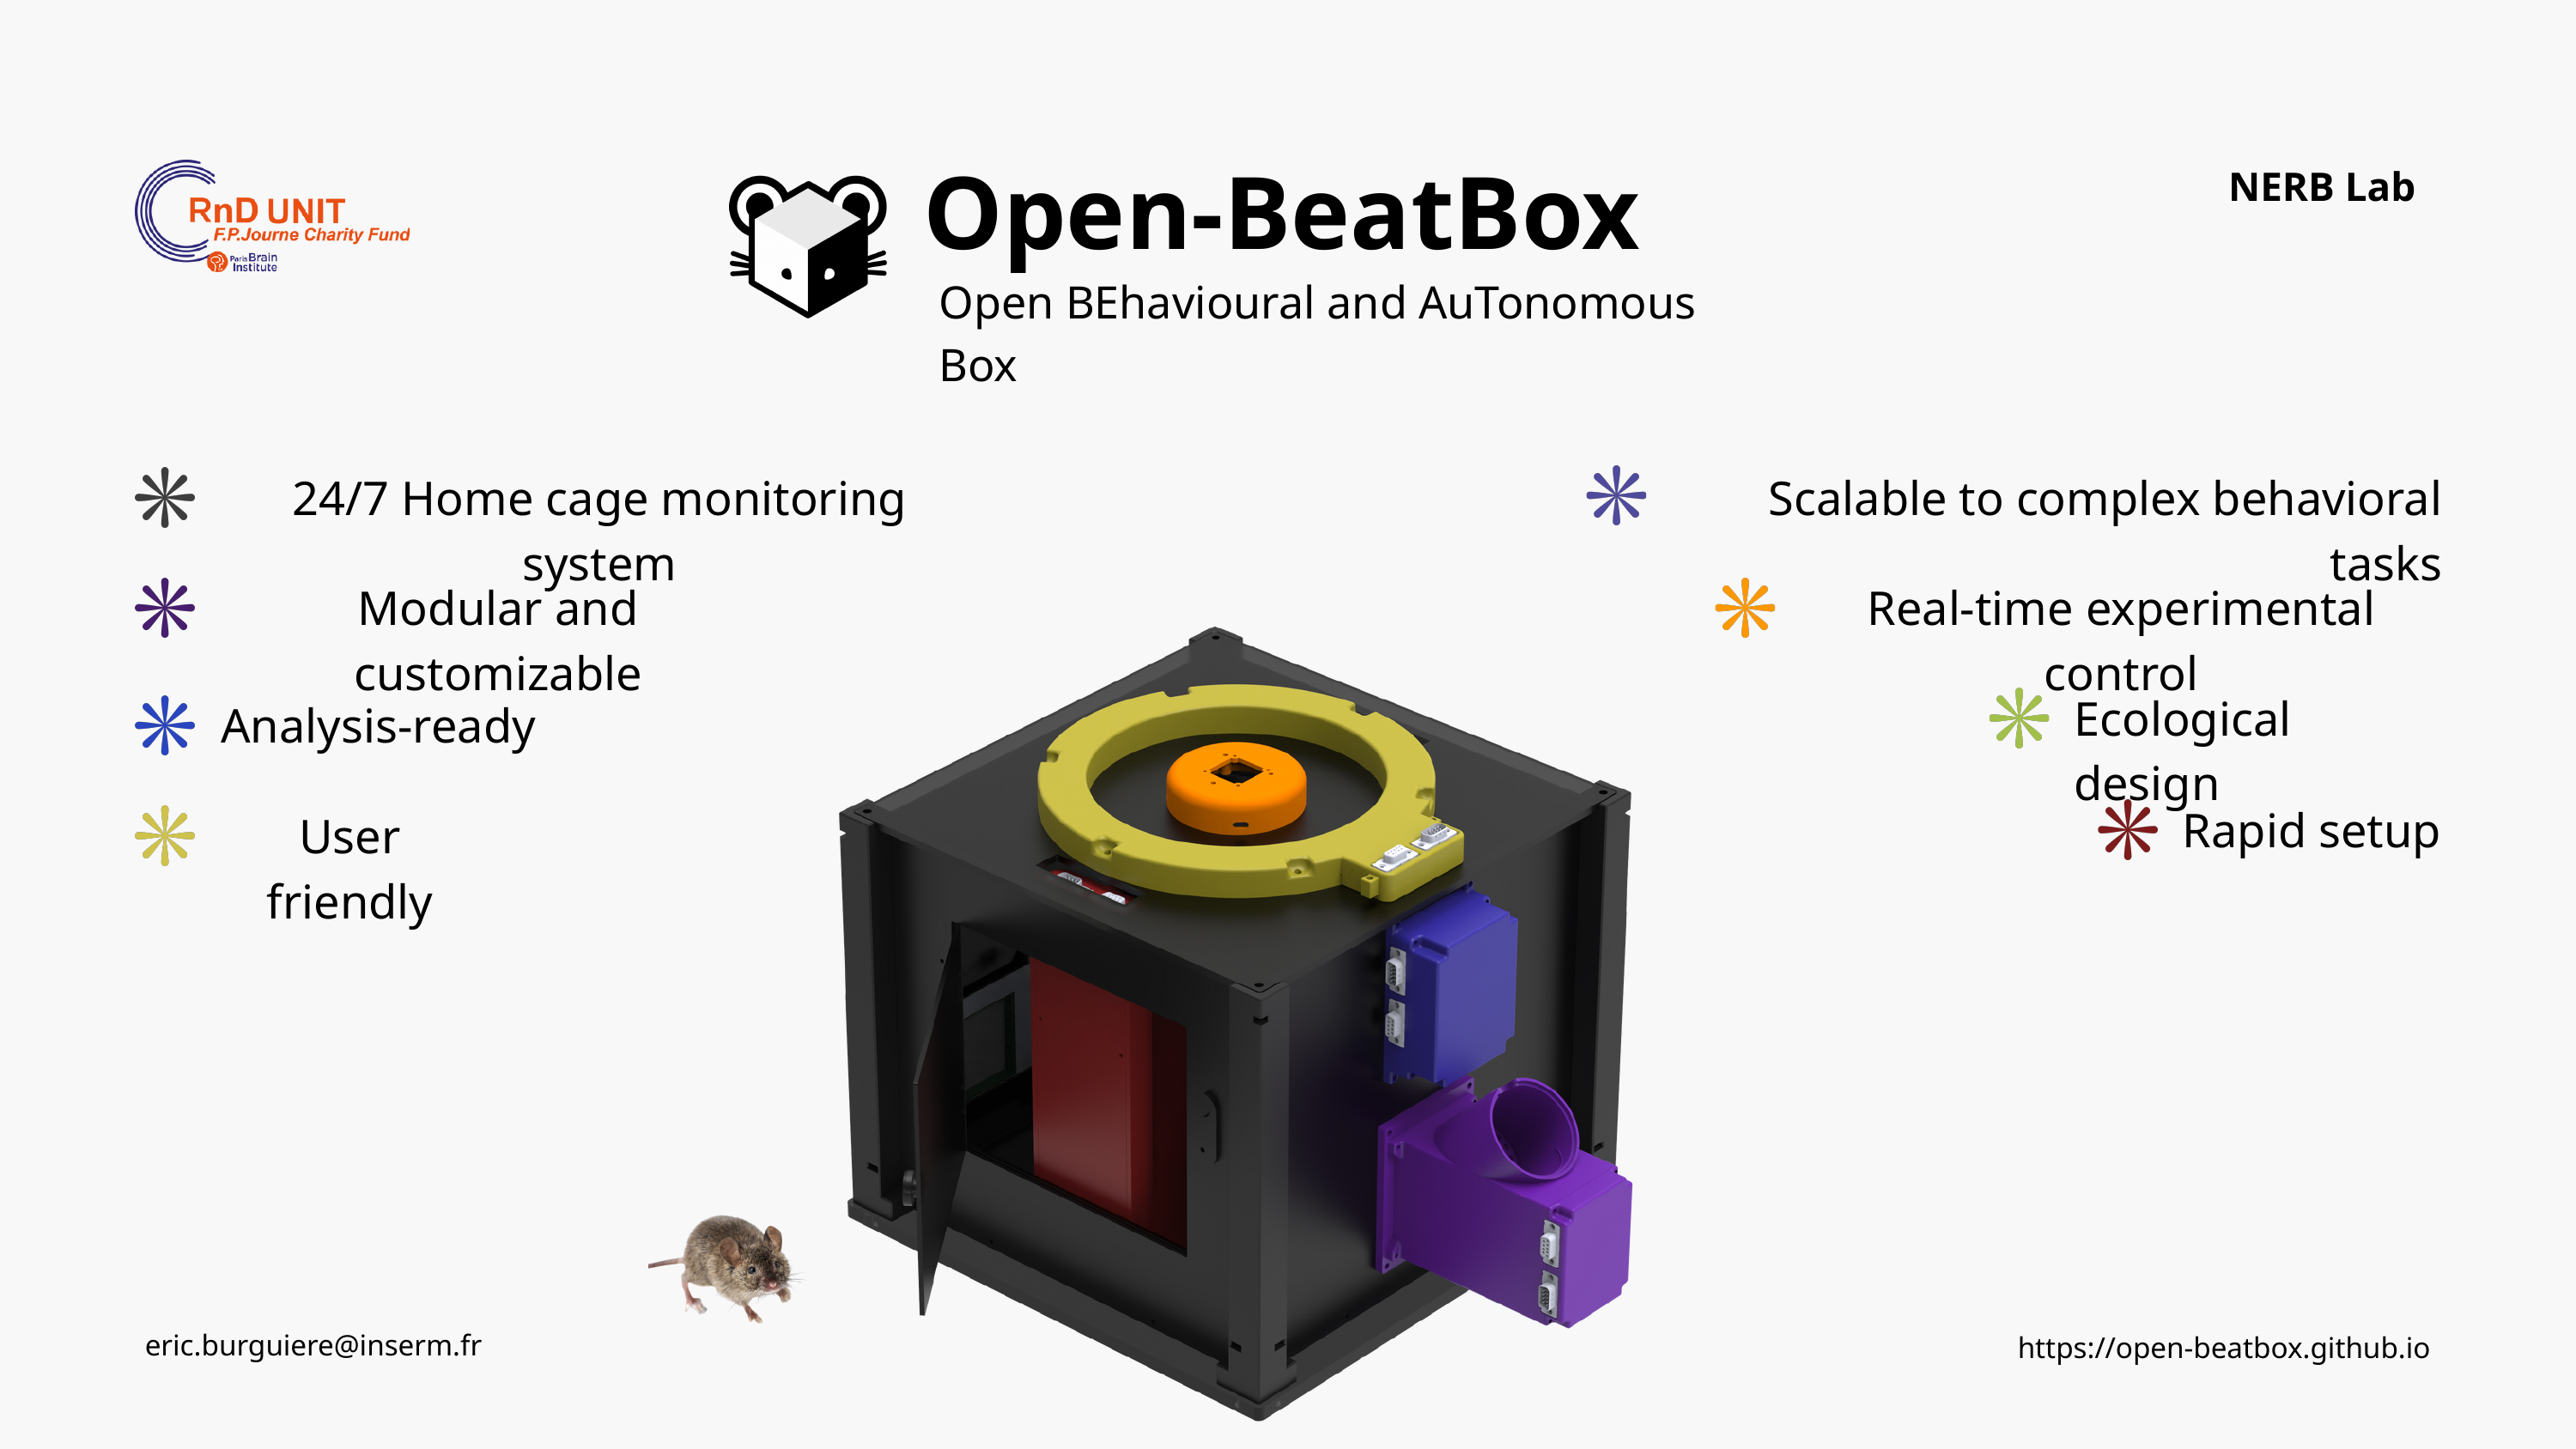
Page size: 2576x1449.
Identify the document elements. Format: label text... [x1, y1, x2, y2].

text_box [729, 167, 887, 325]
text_box https://open-beatbox.github.io [1822, 1324, 2432, 1364]
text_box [134, 693, 538, 756]
text_box Open BEhavioural and AuTonomous Box [939, 265, 1778, 391]
text_box Open-BeatBox [923, 128, 1762, 270]
text_box [685, 557, 1734, 1449]
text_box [2098, 797, 2444, 860]
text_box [134, 575, 778, 639]
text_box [1715, 575, 2444, 639]
text_box [135, 160, 410, 272]
text_box NERB Lab [2228, 154, 2432, 209]
text_box [648, 1208, 845, 1363]
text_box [1586, 464, 2444, 526]
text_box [134, 803, 482, 866]
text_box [1989, 685, 2444, 749]
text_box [134, 465, 981, 528]
text_box eric.burguiere@inserm.fr [144, 1321, 754, 1362]
